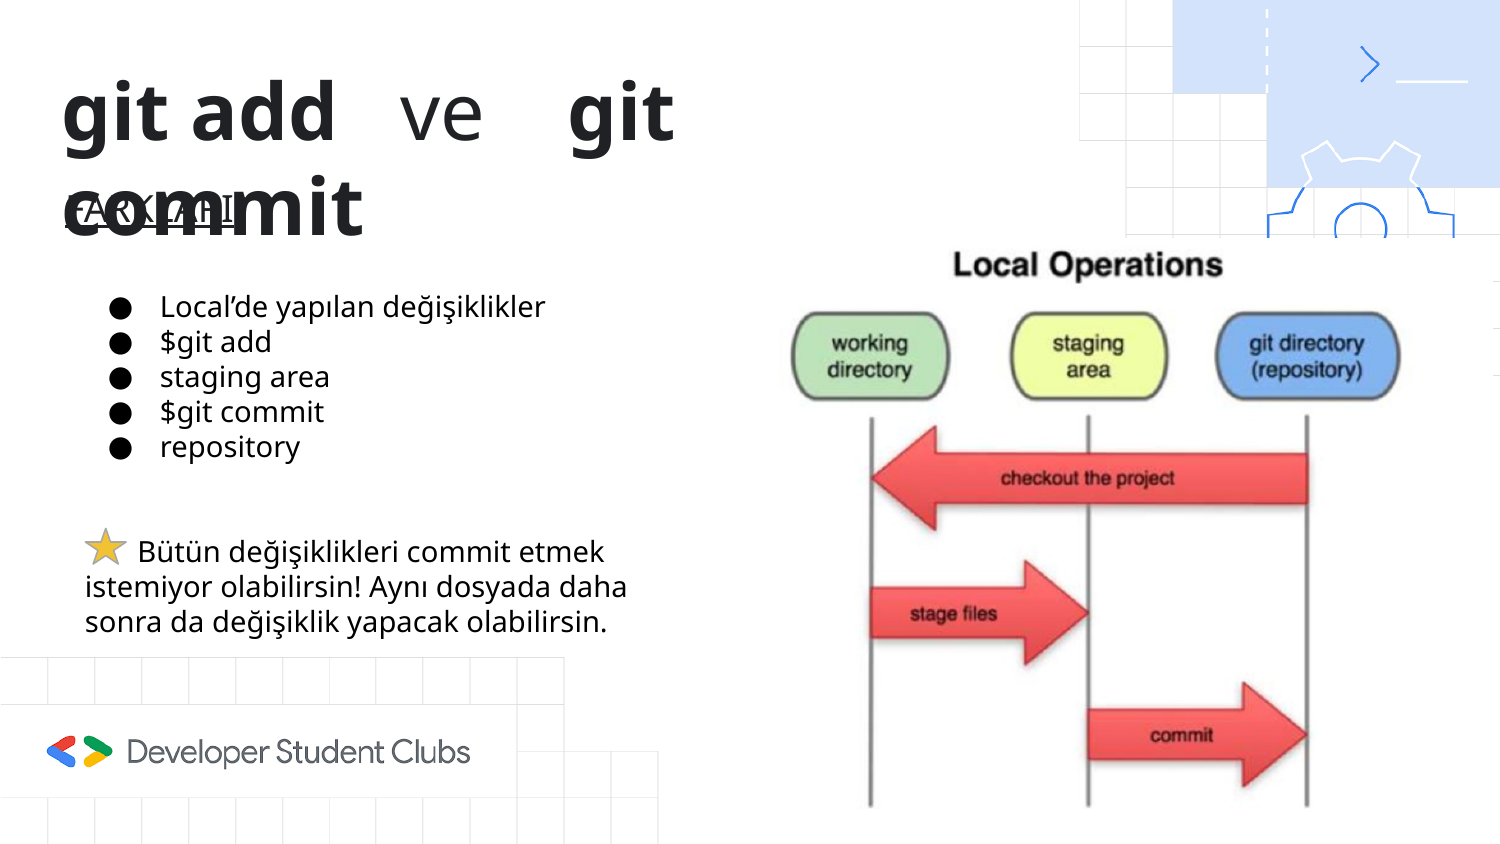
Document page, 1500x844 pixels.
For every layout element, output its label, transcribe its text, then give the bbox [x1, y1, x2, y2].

picture [0, 0, 1500, 844]
title git add ve git commit [55, 55, 994, 135]
text_box Local’de yapılan değişiklikler $git add staging area $git commit repository Bütün değişiklikleri commit etmek istemiyor olabilirsin! Aynı dosyada daha sonra da değişiklik yapacak olabilirsin. [70, 273, 694, 668]
text_box [85, 528, 127, 565]
title FARKLARI [59, 167, 364, 228]
